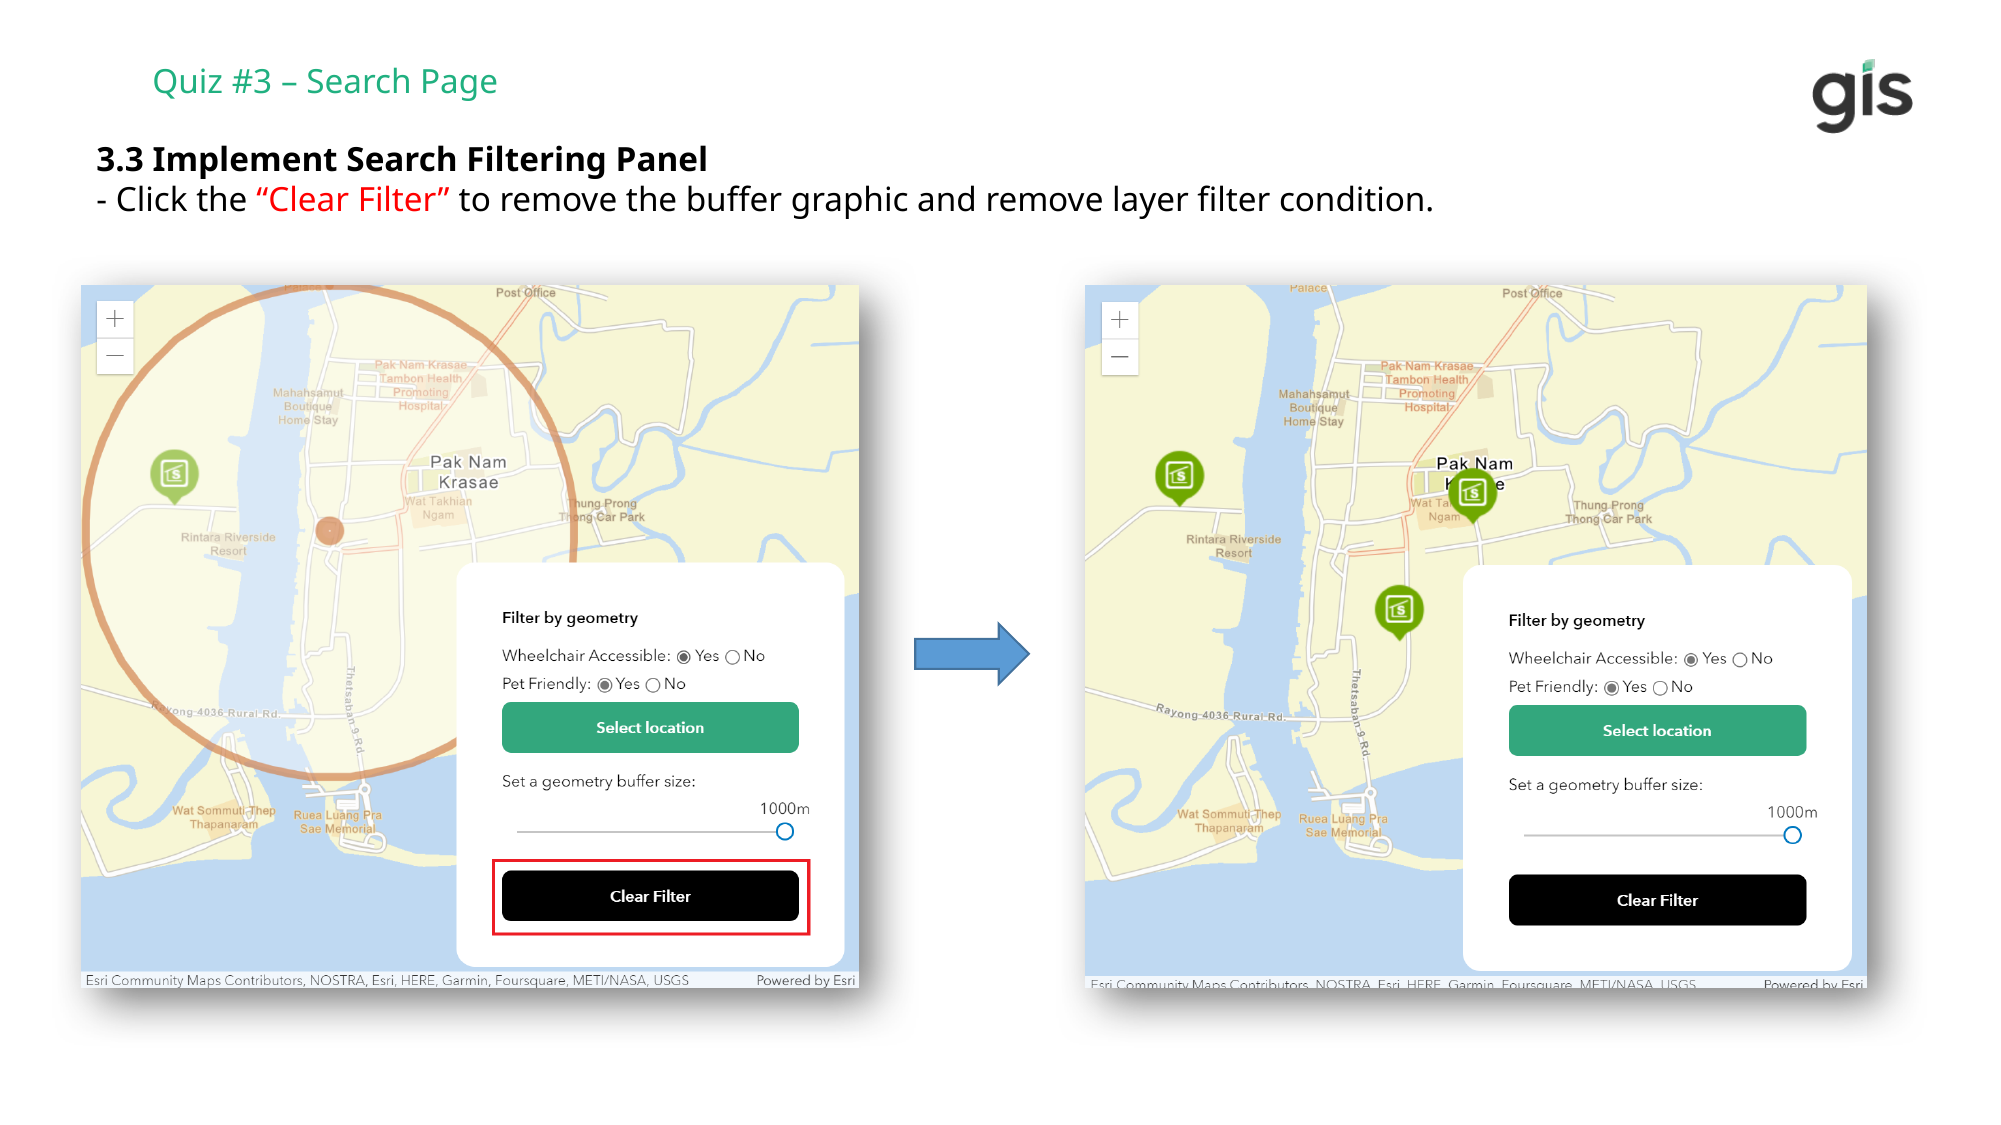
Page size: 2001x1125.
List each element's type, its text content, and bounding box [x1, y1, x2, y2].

list Quiz #3 – Search Page [137, 57, 1104, 118]
picture [1085, 285, 1867, 988]
text_box [914, 621, 1031, 687]
picture [1812, 59, 1913, 134]
picture [81, 285, 859, 988]
text_box 3.3 Implement Search Filtering Panel - Click the “Clear Filter” to remove the buffer graphic and remove layer filter condition. [81, 131, 1831, 226]
